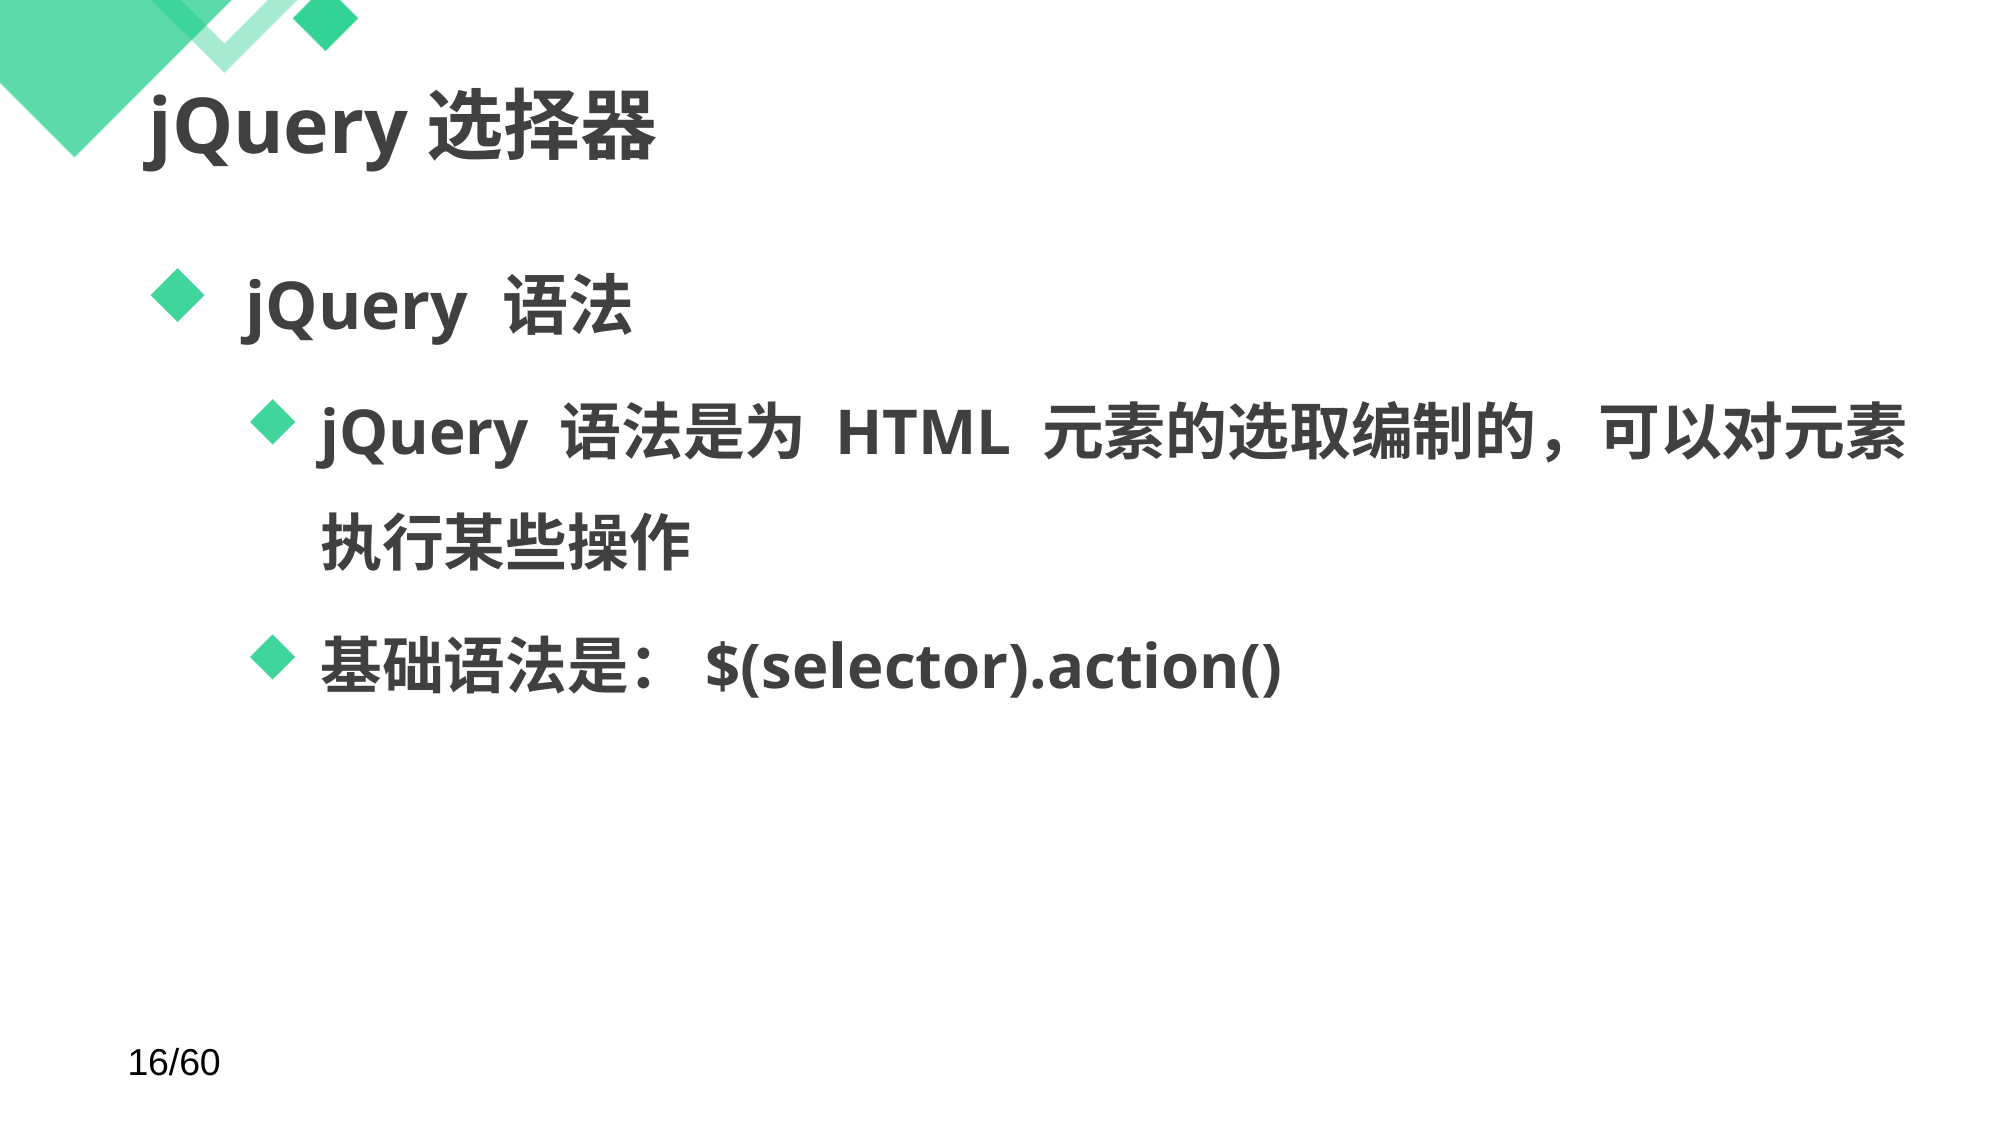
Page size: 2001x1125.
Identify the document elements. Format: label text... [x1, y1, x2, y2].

title jQuery选择器 [129, 45, 1692, 201]
picture [0, 0, 2000, 1125]
list jQuery 语法 jQuery 语法是为 HTML 元素的选取编制的，可以对元素执行某些操作 基础语法是：$(selector).action() [126, 214, 1950, 1006]
